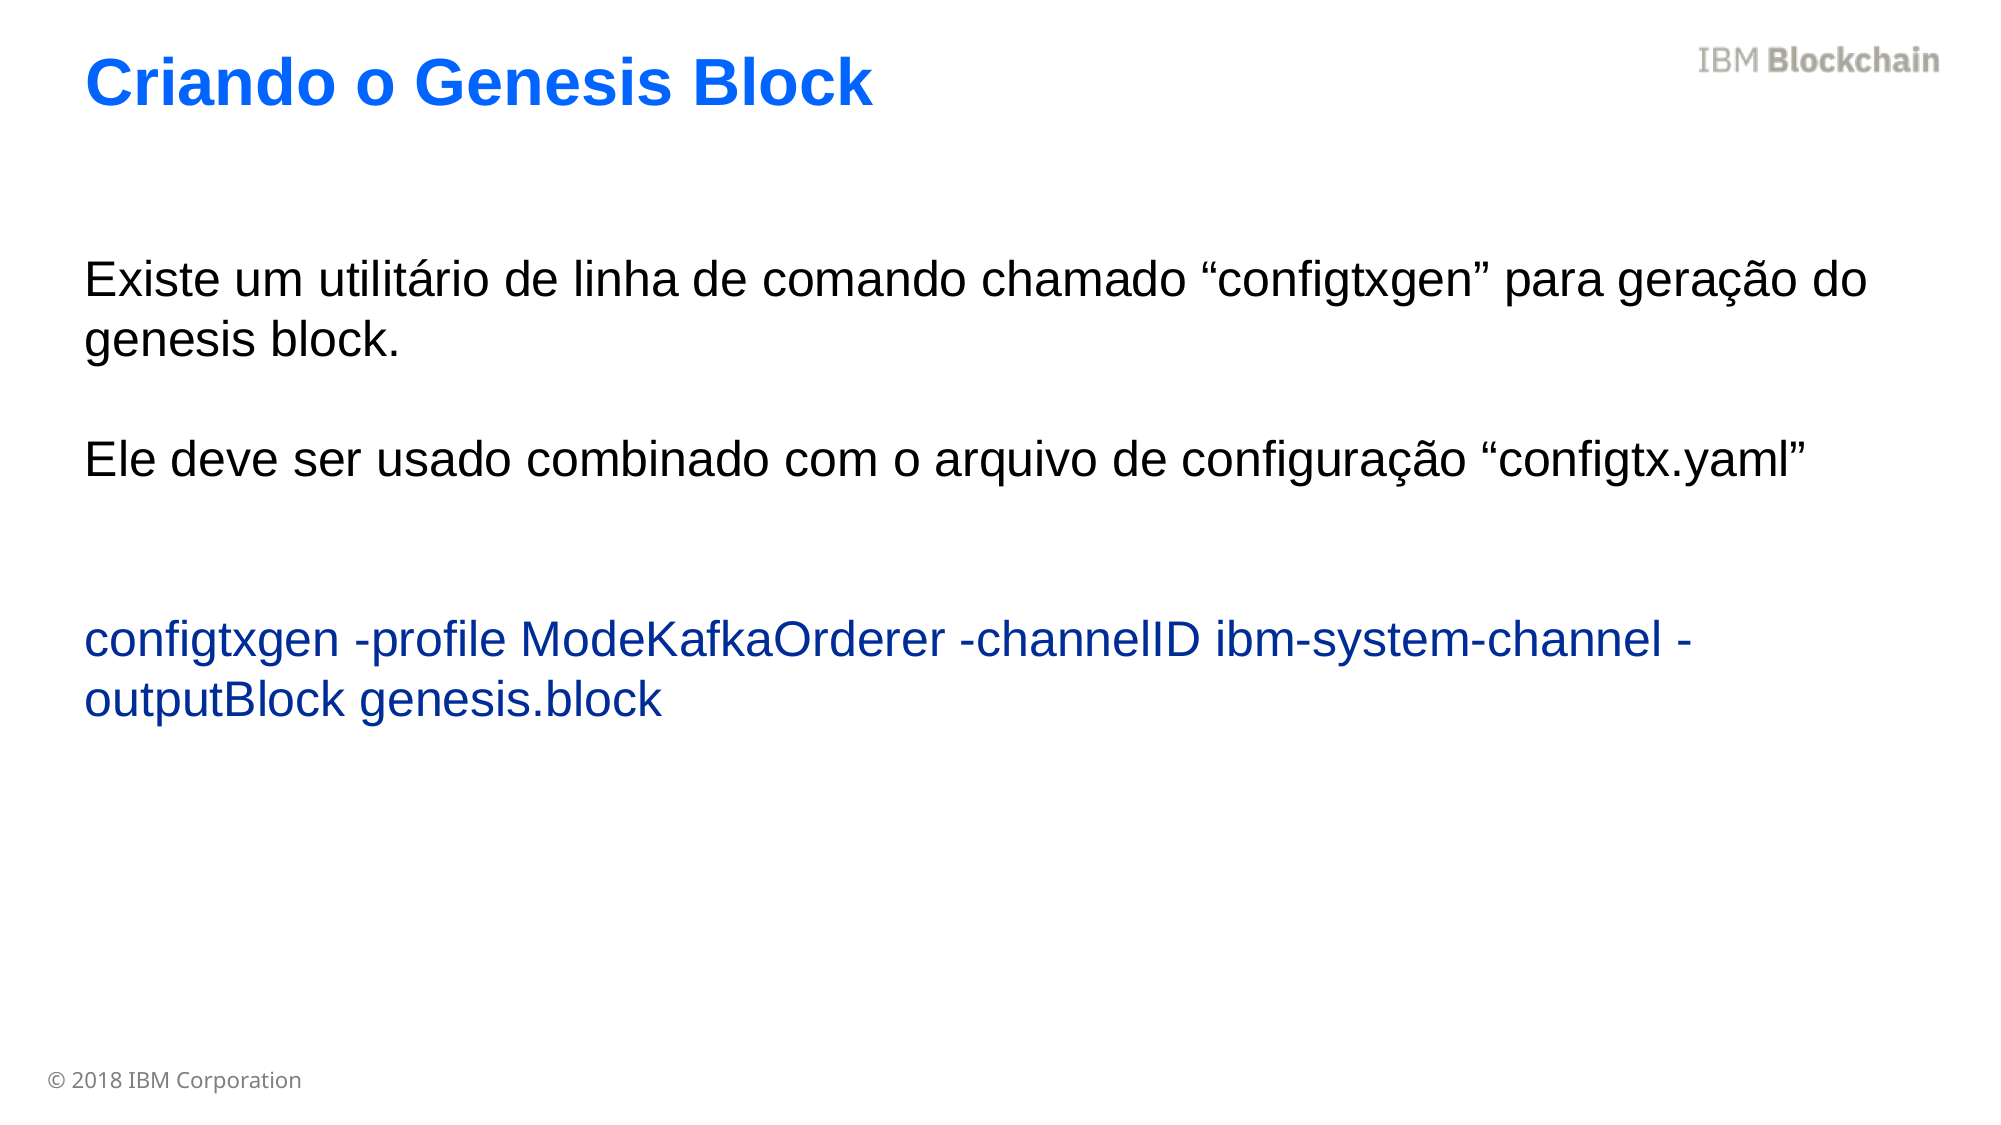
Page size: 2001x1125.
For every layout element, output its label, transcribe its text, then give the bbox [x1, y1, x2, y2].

list Criando o Genesis Block [70, 31, 1589, 157]
text_box Existe um utilitário de linha de comando chamado “configtxgen” para geração do genesis block. Ele deve ser usado combinado com o arquivo de configuração “configtx.yaml” configtxgen -profile ModeKafkaOrderer -channelID ibm-system-channel -outputBlock genesis.block [70, 239, 1925, 735]
picture [1686, 38, 1952, 82]
